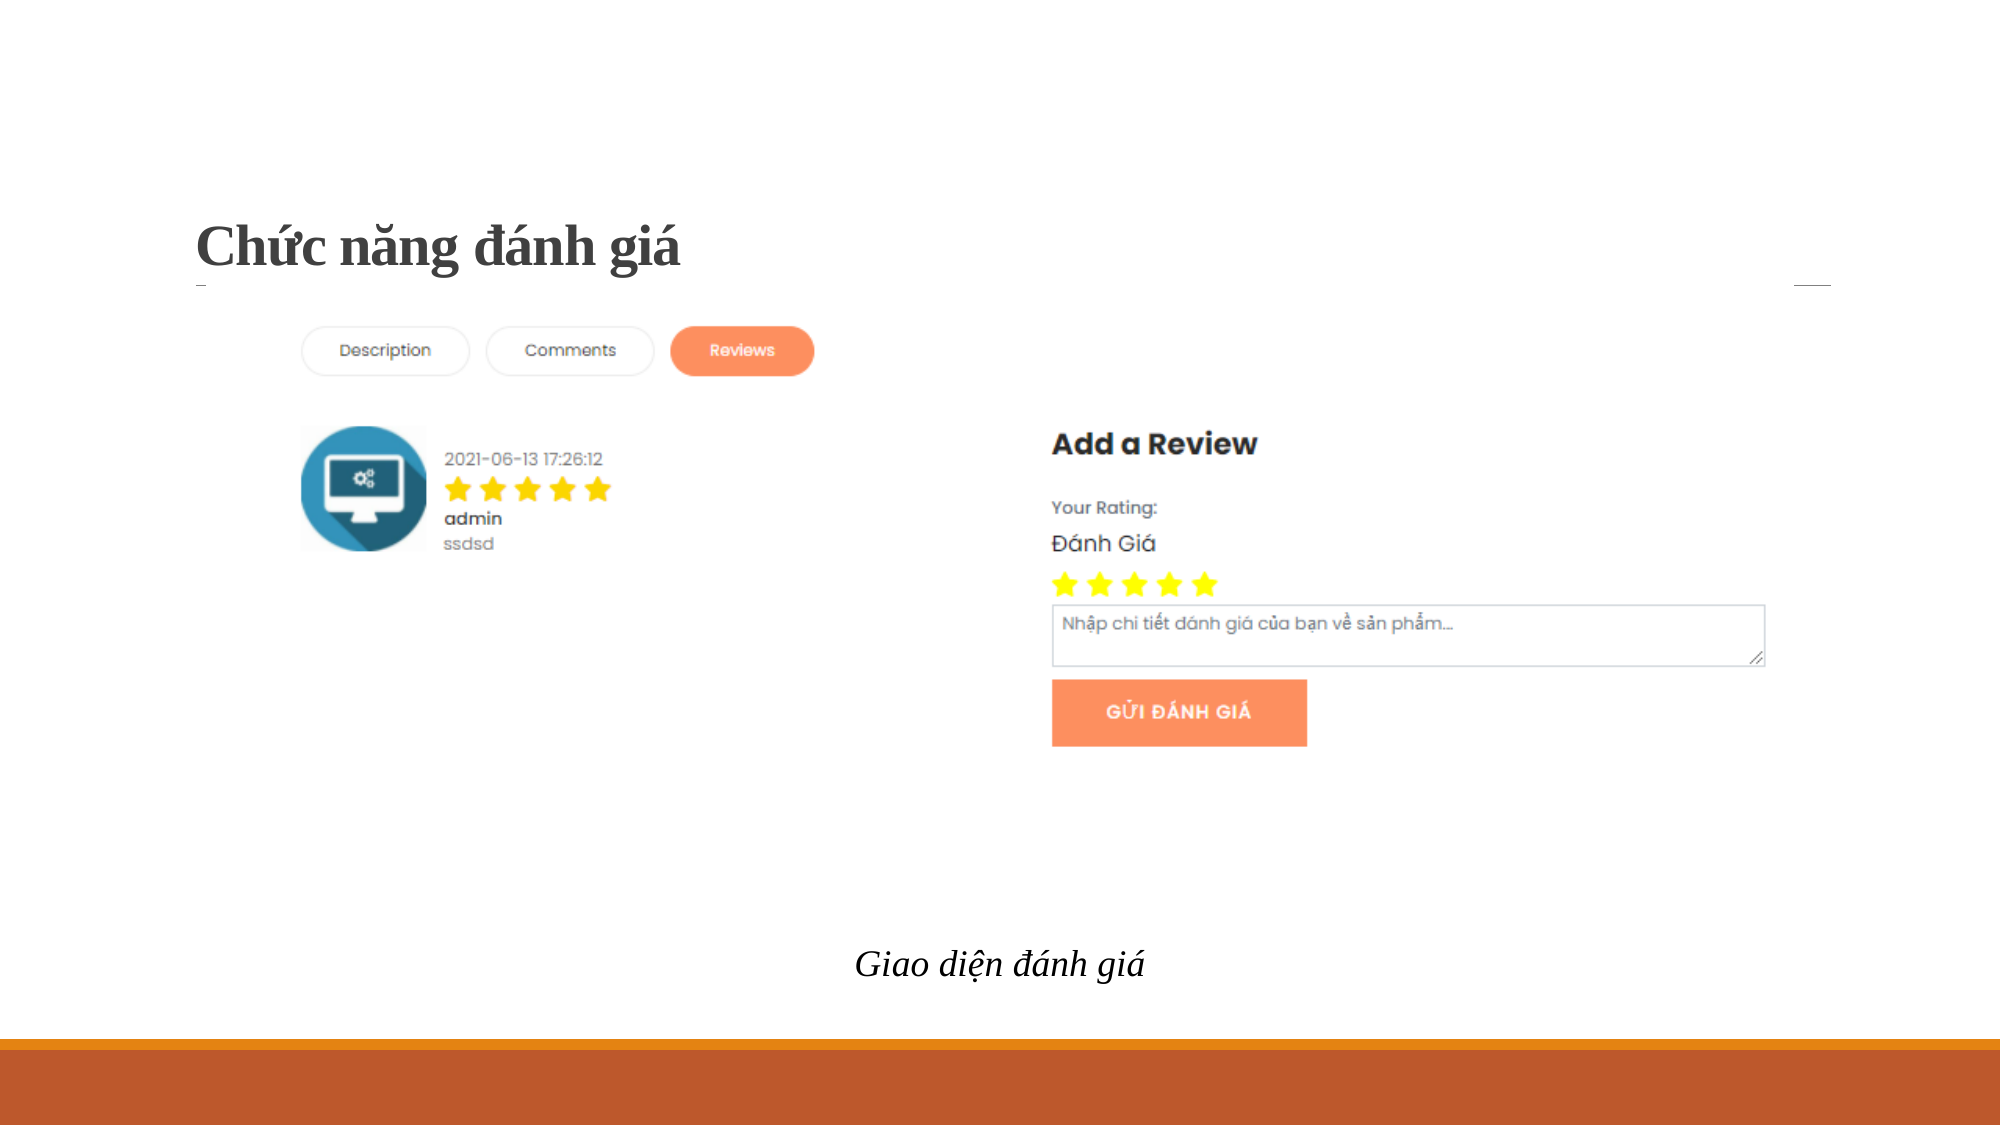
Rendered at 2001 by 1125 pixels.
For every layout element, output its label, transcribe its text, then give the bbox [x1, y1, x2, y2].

picture [206, 277, 1794, 848]
text_box Giao diện đánh giá [350, 932, 1650, 992]
title Chức năng đánh giá [180, 47, 1830, 285]
